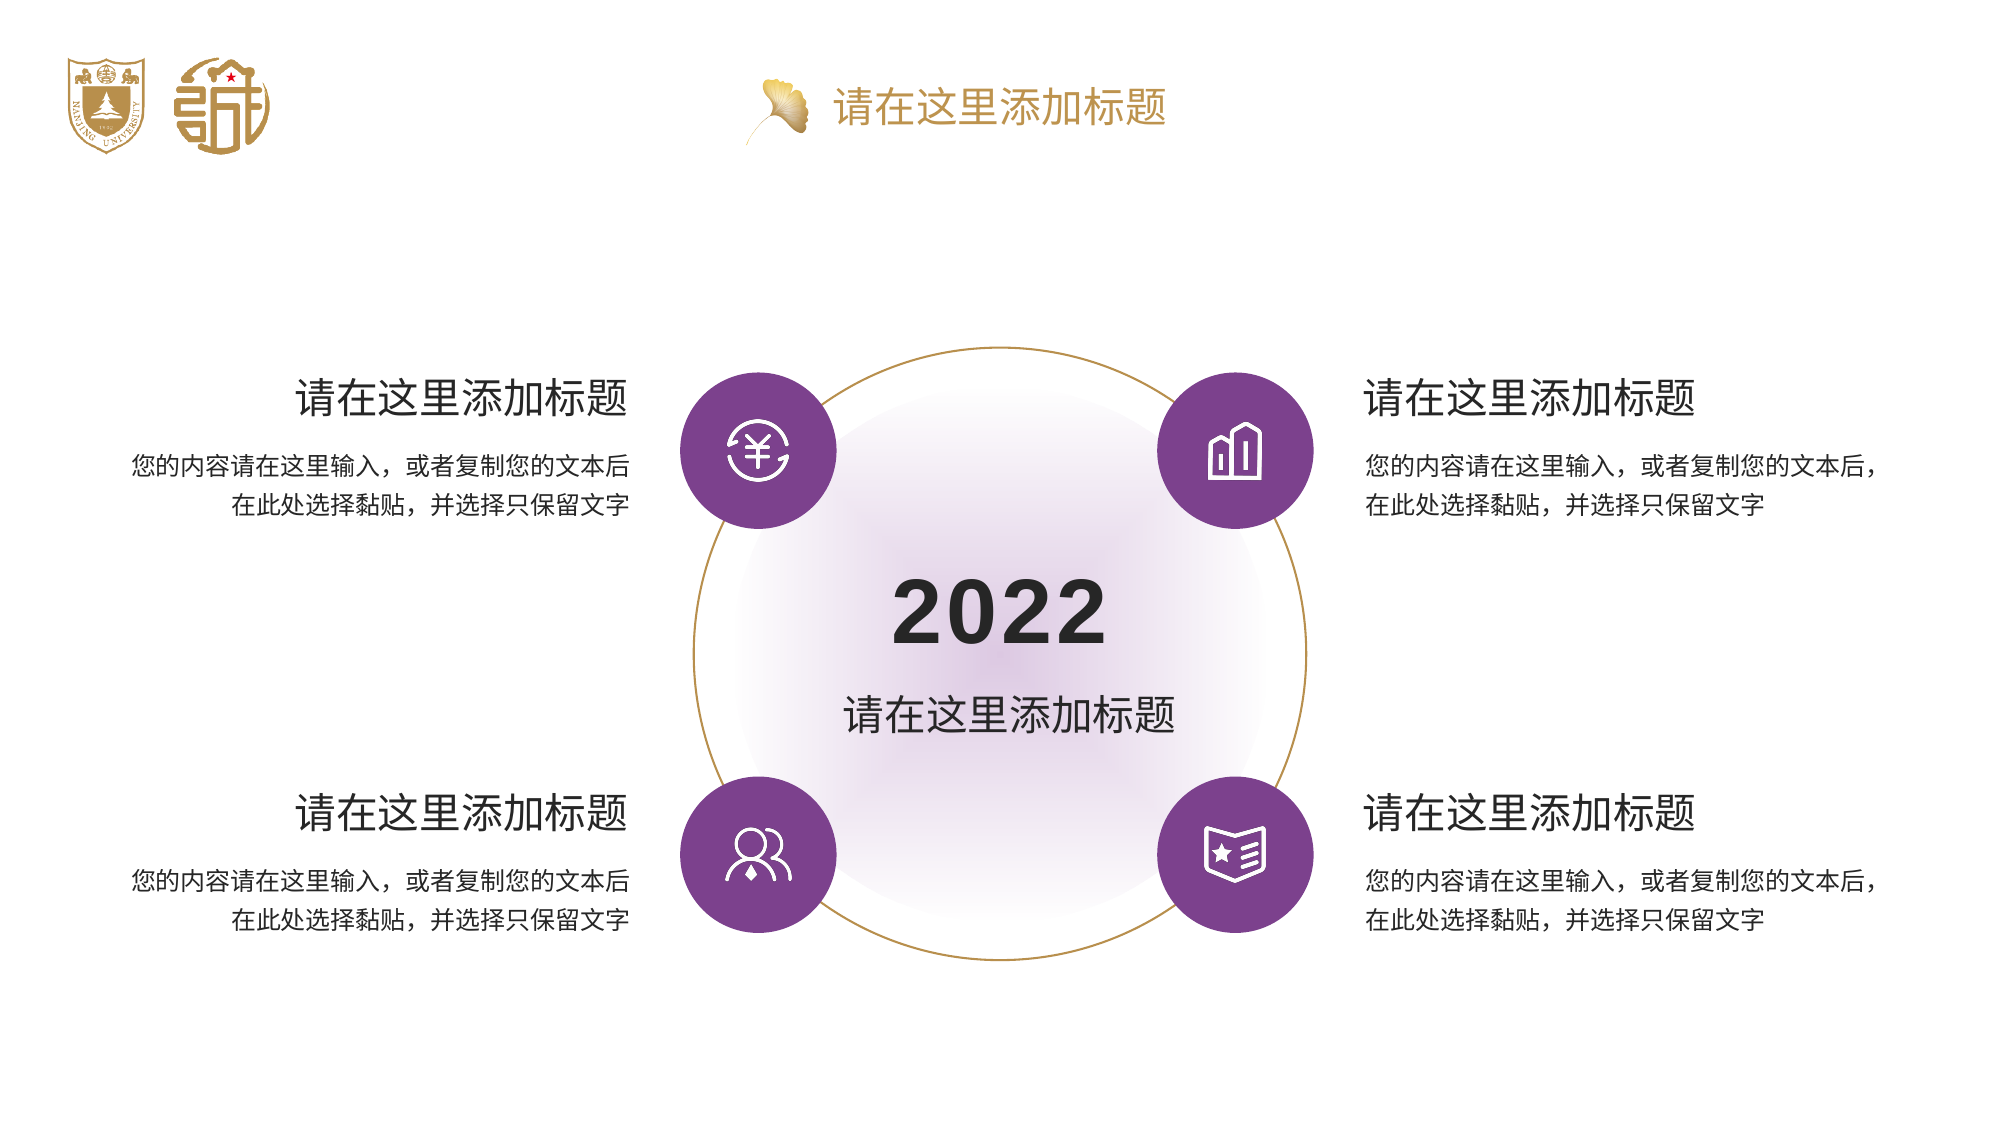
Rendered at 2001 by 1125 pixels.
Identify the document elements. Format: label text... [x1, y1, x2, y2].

picture [731, 64, 830, 169]
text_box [1157, 776, 1314, 933]
text_box 请在这里添加标题 [818, 73, 1182, 139]
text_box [1346, 364, 1925, 525]
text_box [680, 372, 837, 529]
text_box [680, 776, 837, 933]
picture [0, 0, 285, 281]
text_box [72, 779, 646, 940]
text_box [1346, 779, 1925, 940]
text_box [72, 364, 646, 525]
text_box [1157, 372, 1314, 529]
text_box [693, 347, 1307, 961]
